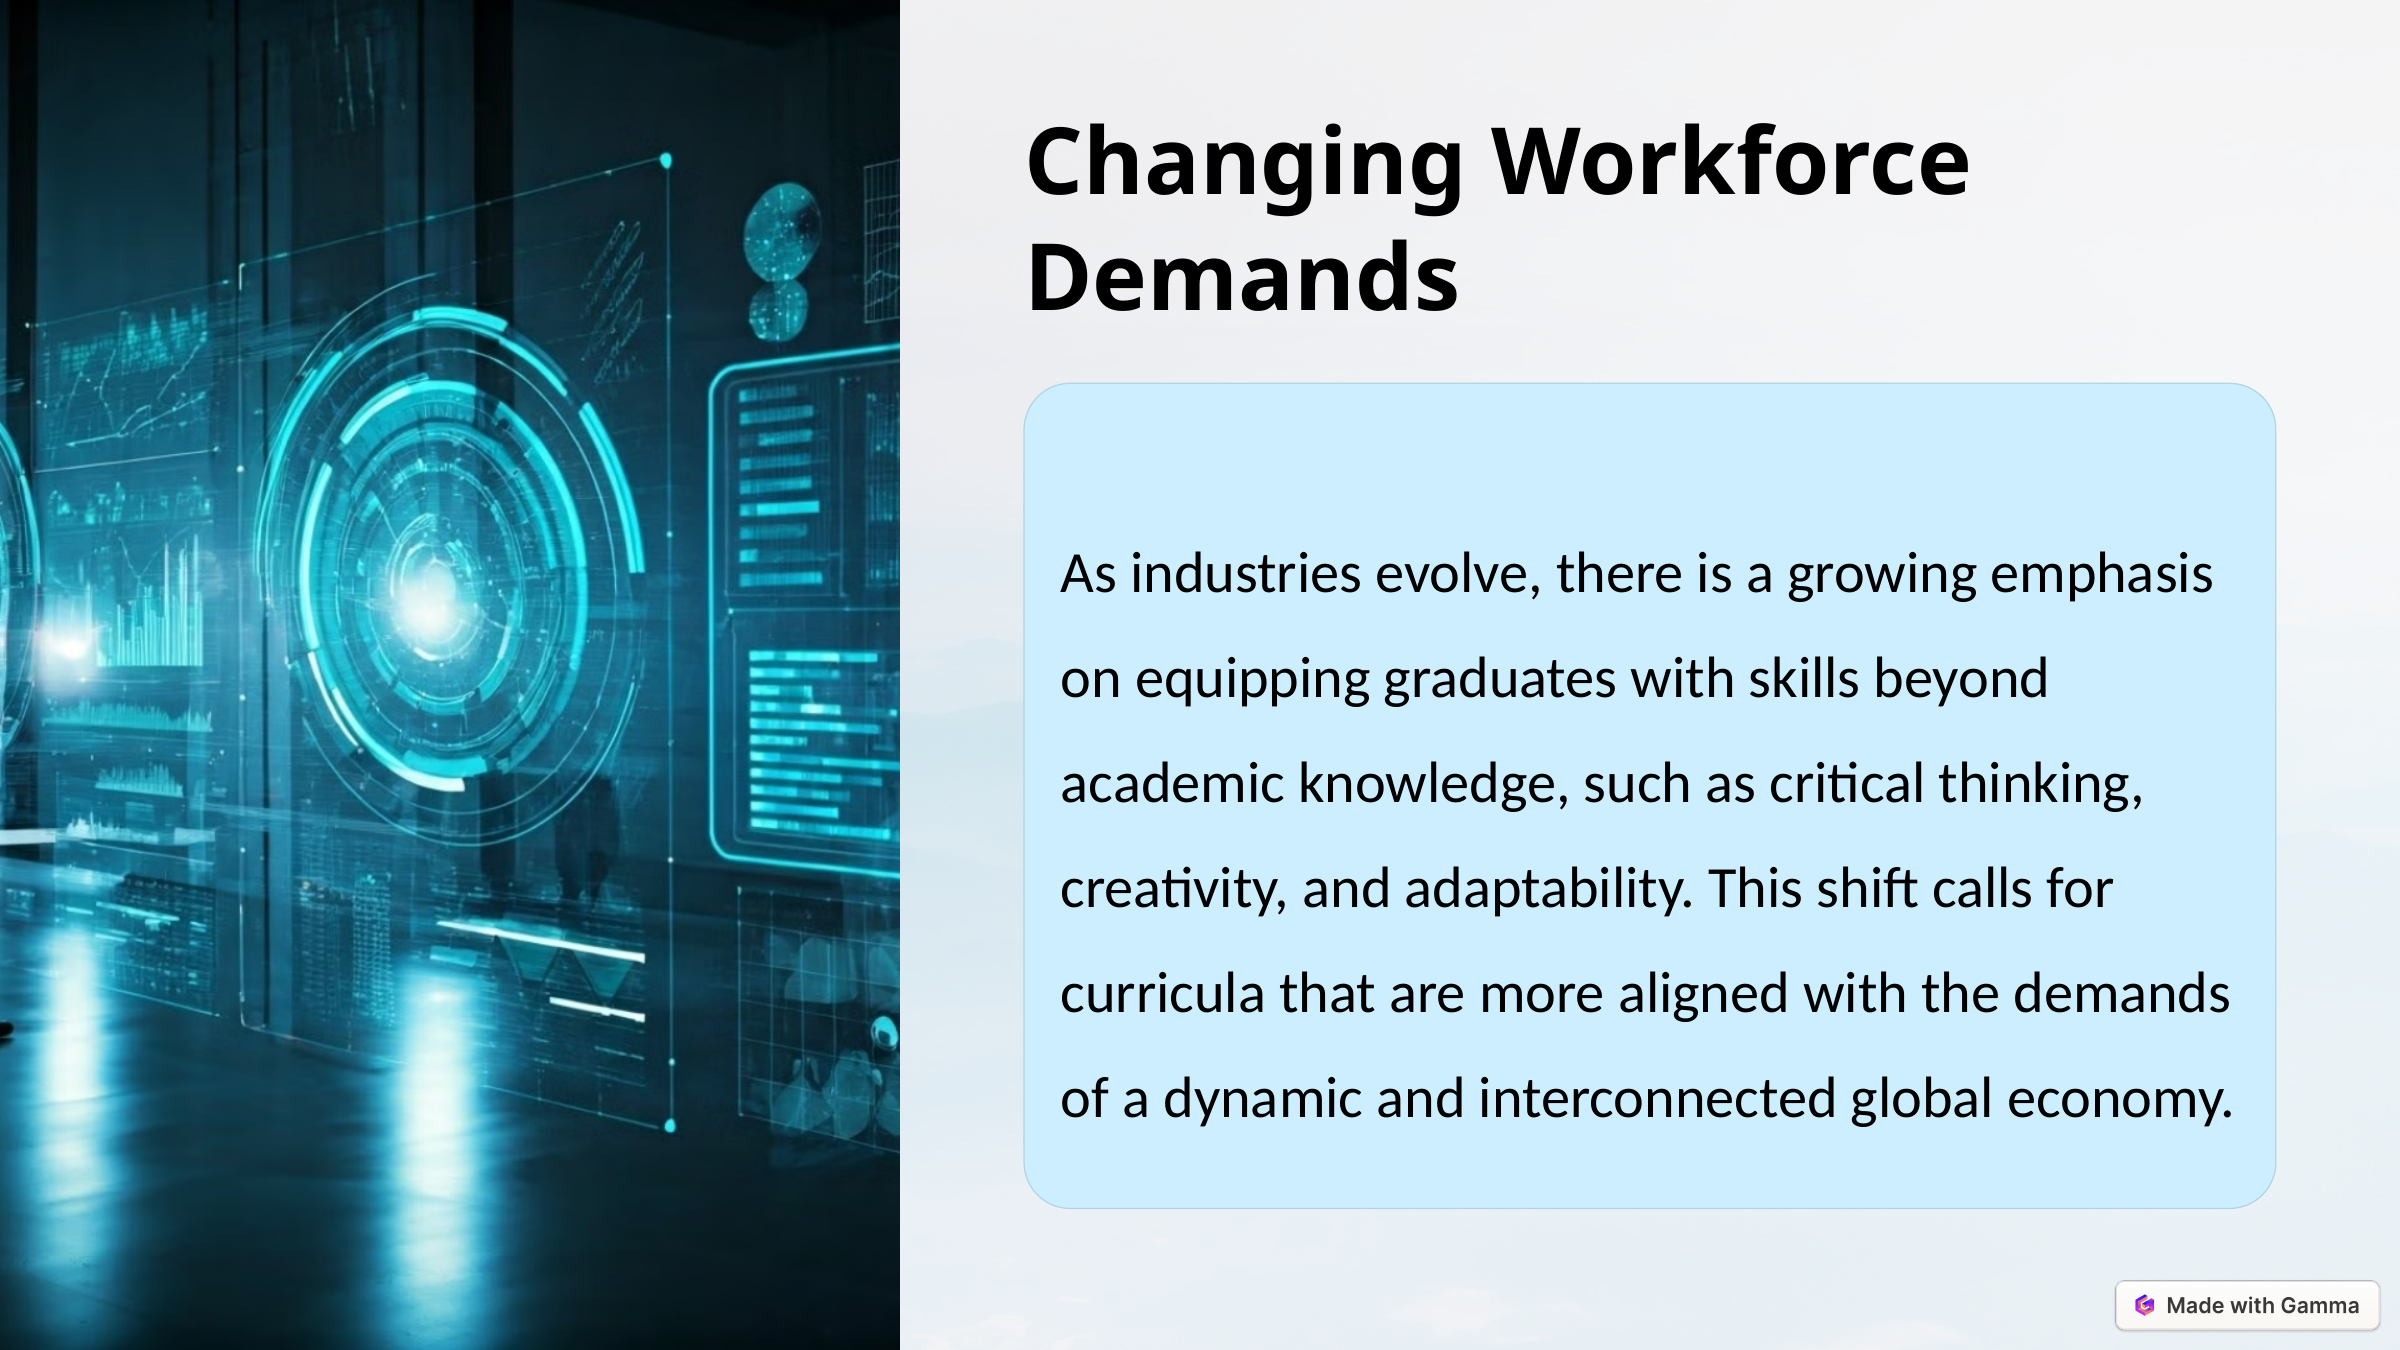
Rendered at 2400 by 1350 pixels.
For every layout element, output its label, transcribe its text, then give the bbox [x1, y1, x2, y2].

text_box As industries evolve, there is a growing emphasis on equipping graduates with skills beyond academic knowledge, such as critical thinking, creativity, and adaptability. This shift calls for curricula that are more aligned with the demands of a dynamic and interconnected global economy. [1060, 499, 2240, 613]
text_box [1024, 383, 2276, 1209]
picture [2106, 1271, 2389, 1339]
text_box Changing Workforce Demands [1024, 97, 2276, 331]
picture [0, 0, 900, 1350]
picture [857, 778, 882, 786]
